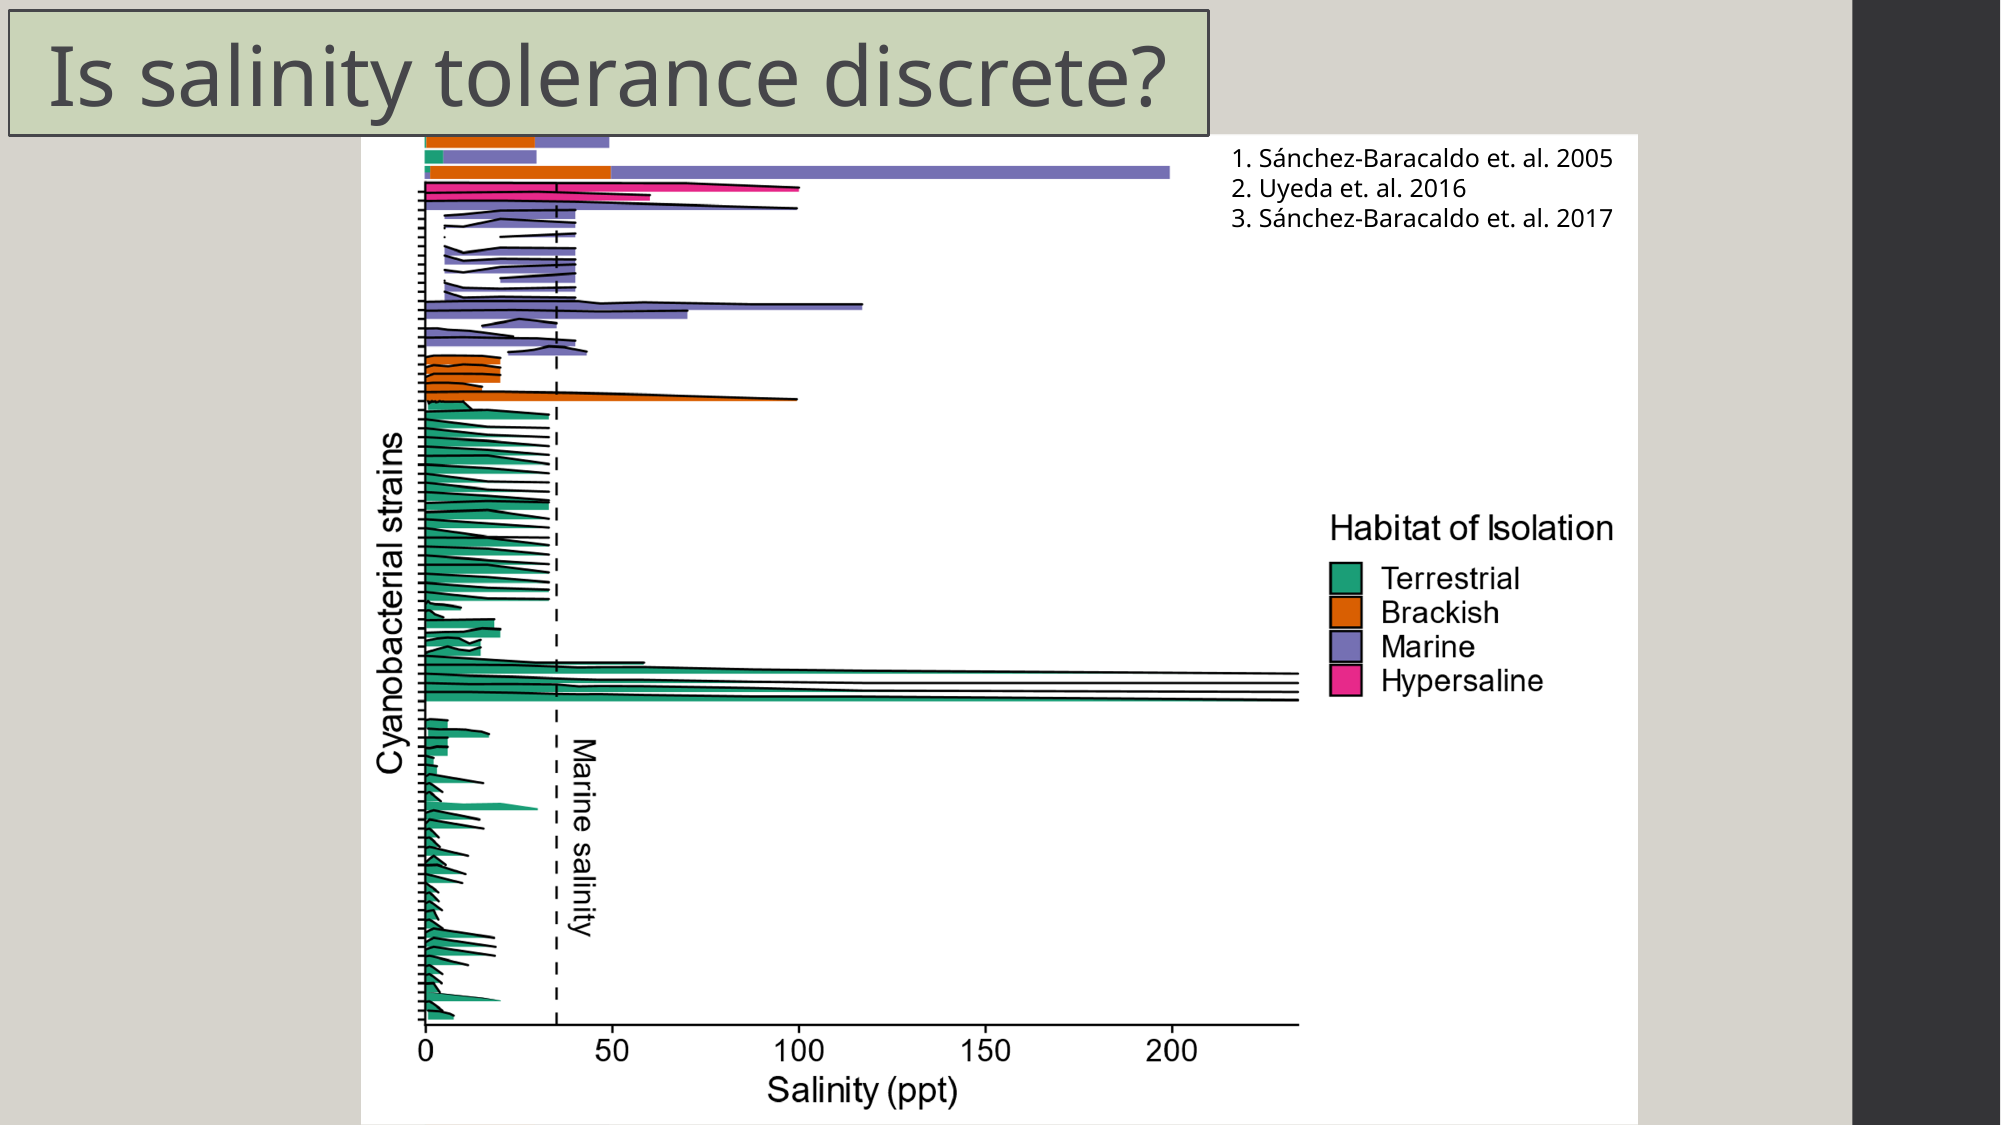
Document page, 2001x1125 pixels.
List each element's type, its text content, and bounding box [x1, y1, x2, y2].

title Is salinity tolerance discrete? [8, 9, 1210, 137]
picture [361, 134, 1638, 1125]
